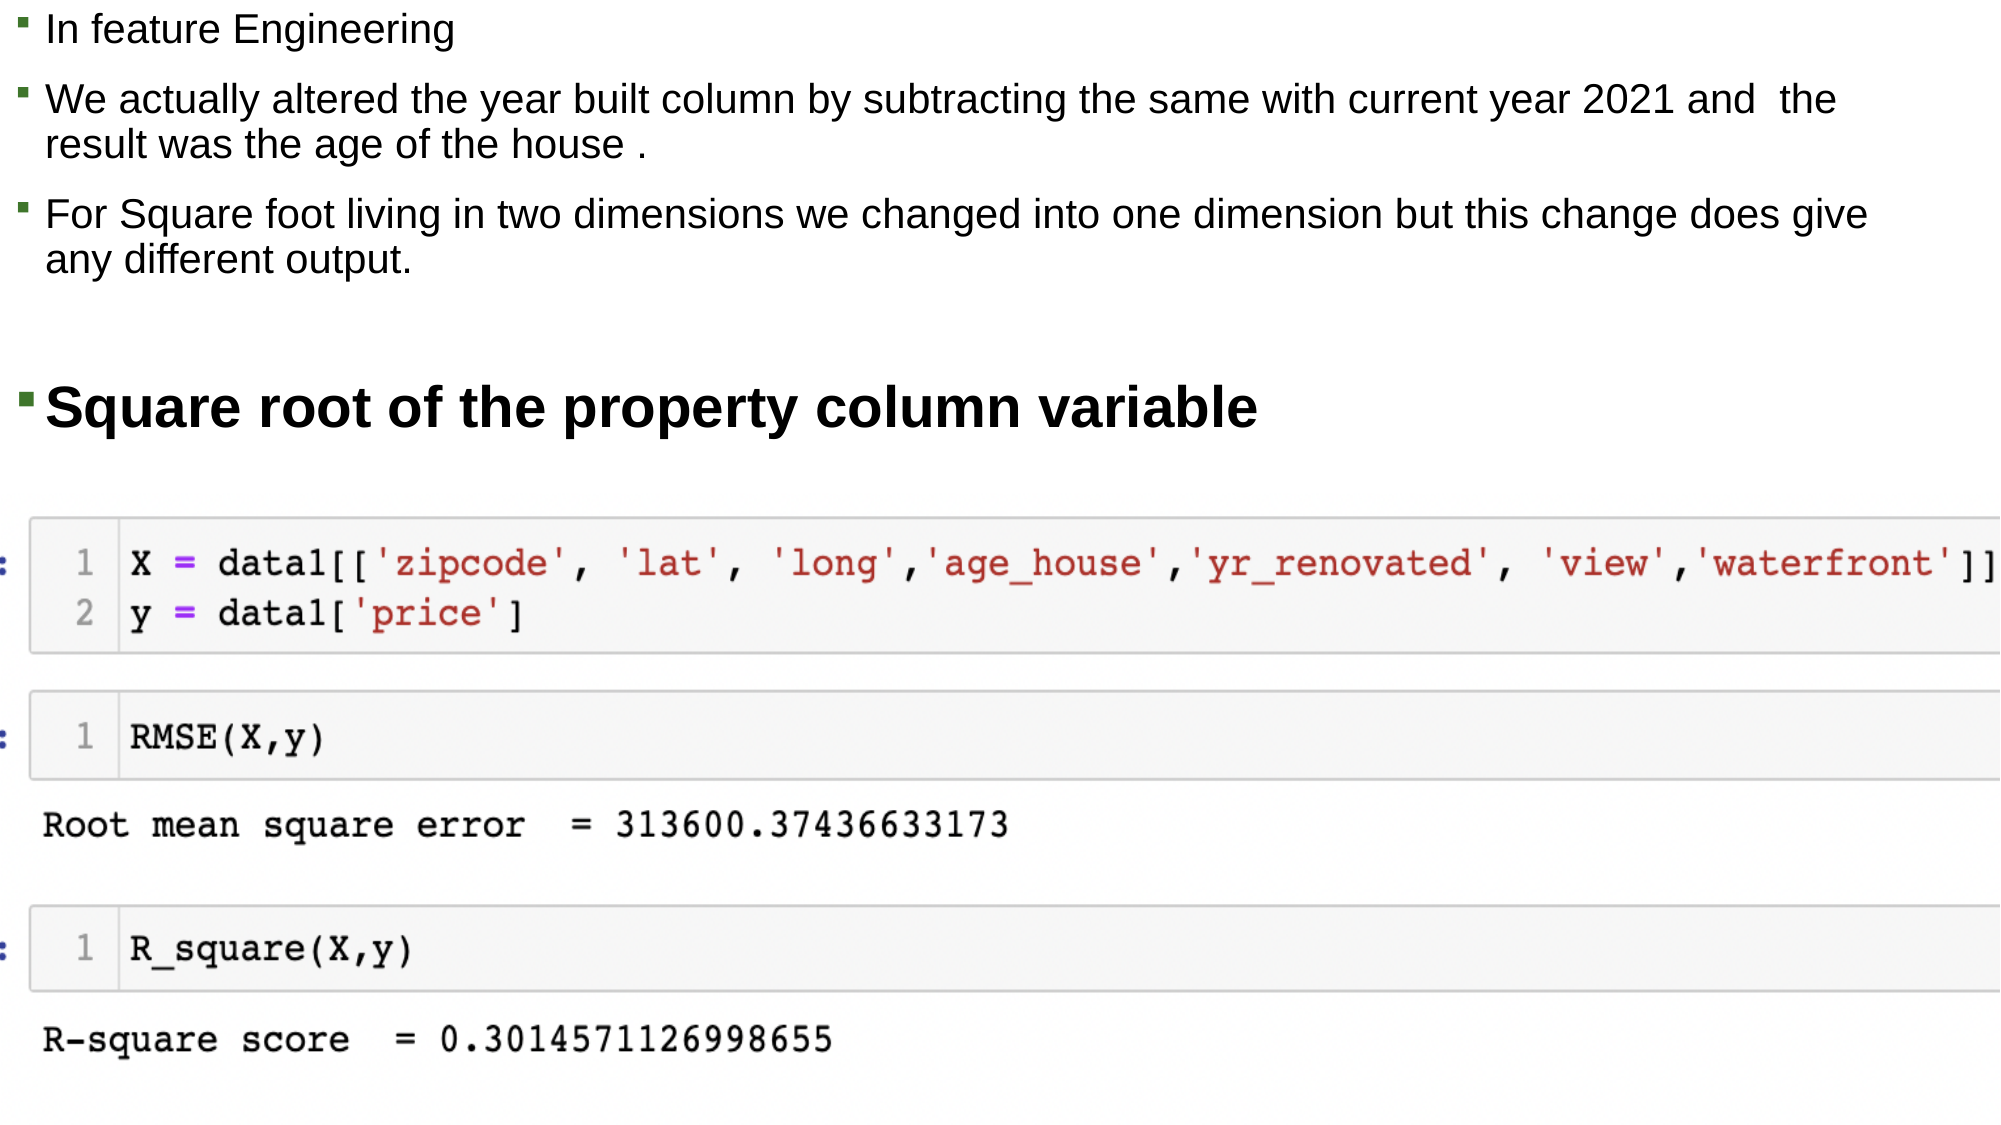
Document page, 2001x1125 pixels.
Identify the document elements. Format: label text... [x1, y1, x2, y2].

picture [0, 494, 1999, 1124]
list In feature Engineering We actually altered the year built column by subtracting the same with current year 2021 and the result was the age of the house . For Square foot living in two dimensions we changed into one dimension but this change does give any different output. Square root of the property column variable [0, 0, 1902, 450]
